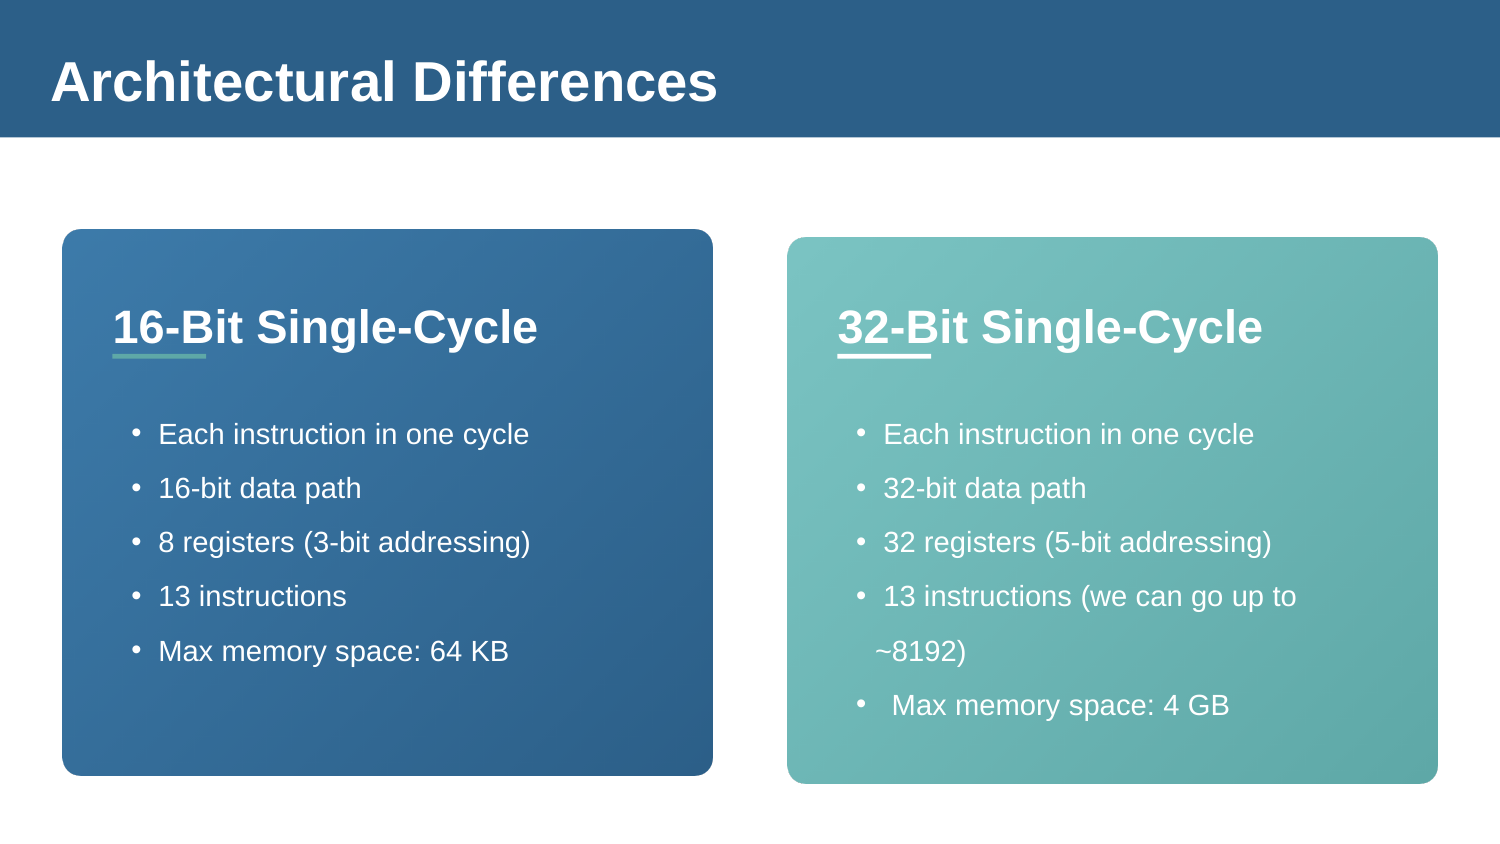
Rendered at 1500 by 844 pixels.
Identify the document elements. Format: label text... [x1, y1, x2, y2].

text_box [0, 0, 1500, 138]
text_box Architectural Differences [50, 37, 766, 100]
picture [62, 226, 713, 776]
picture [787, 234, 1438, 784]
